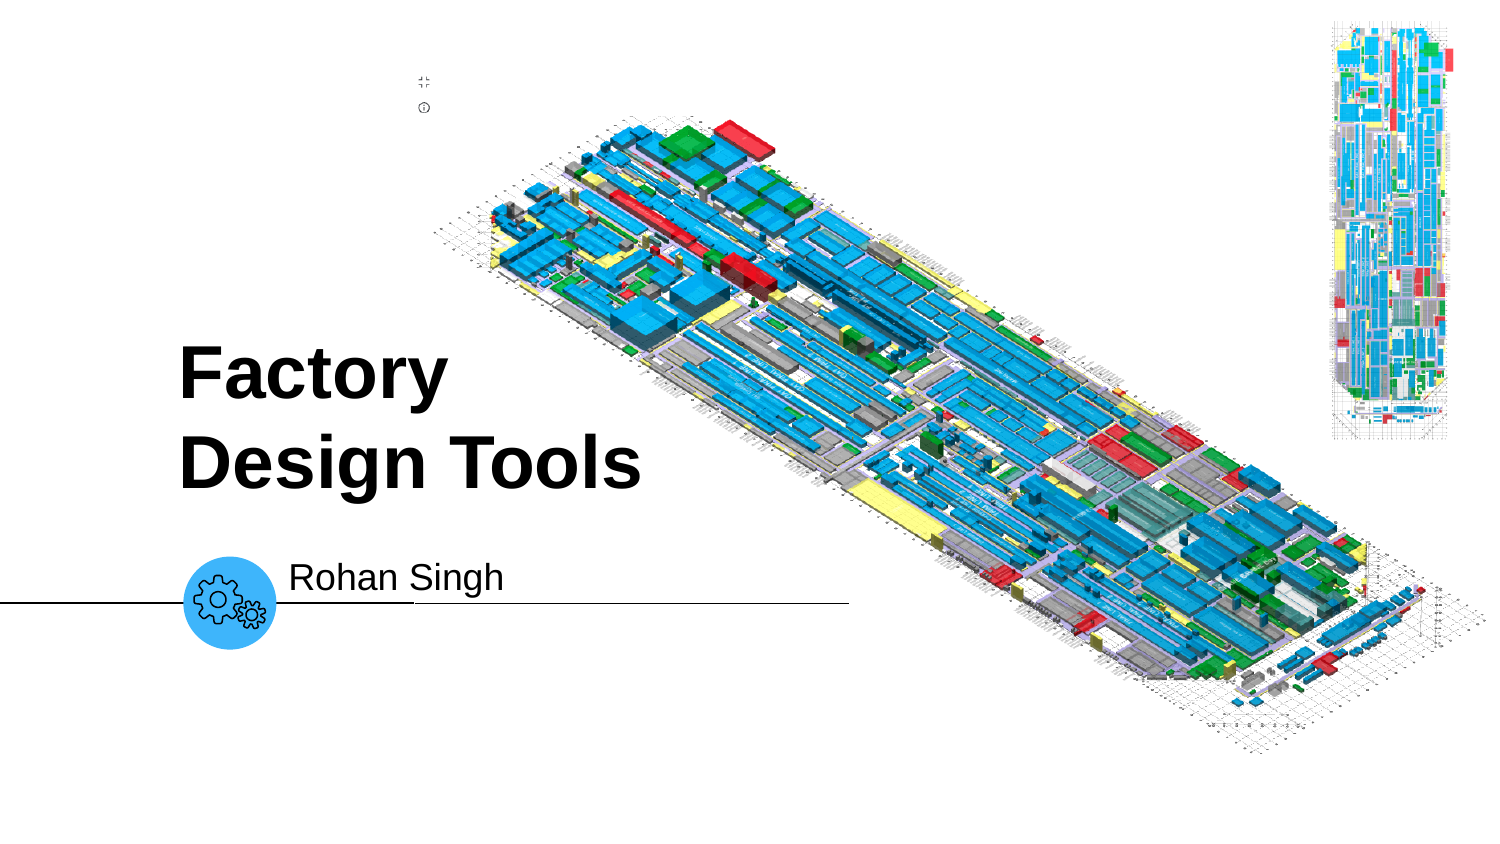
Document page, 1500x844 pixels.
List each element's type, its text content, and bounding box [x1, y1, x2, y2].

text_box Rohan Singh [273, 507, 409, 613]
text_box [193, 575, 266, 629]
title Factory Design Tools [163, 328, 409, 519]
picture [414, 8, 1500, 778]
